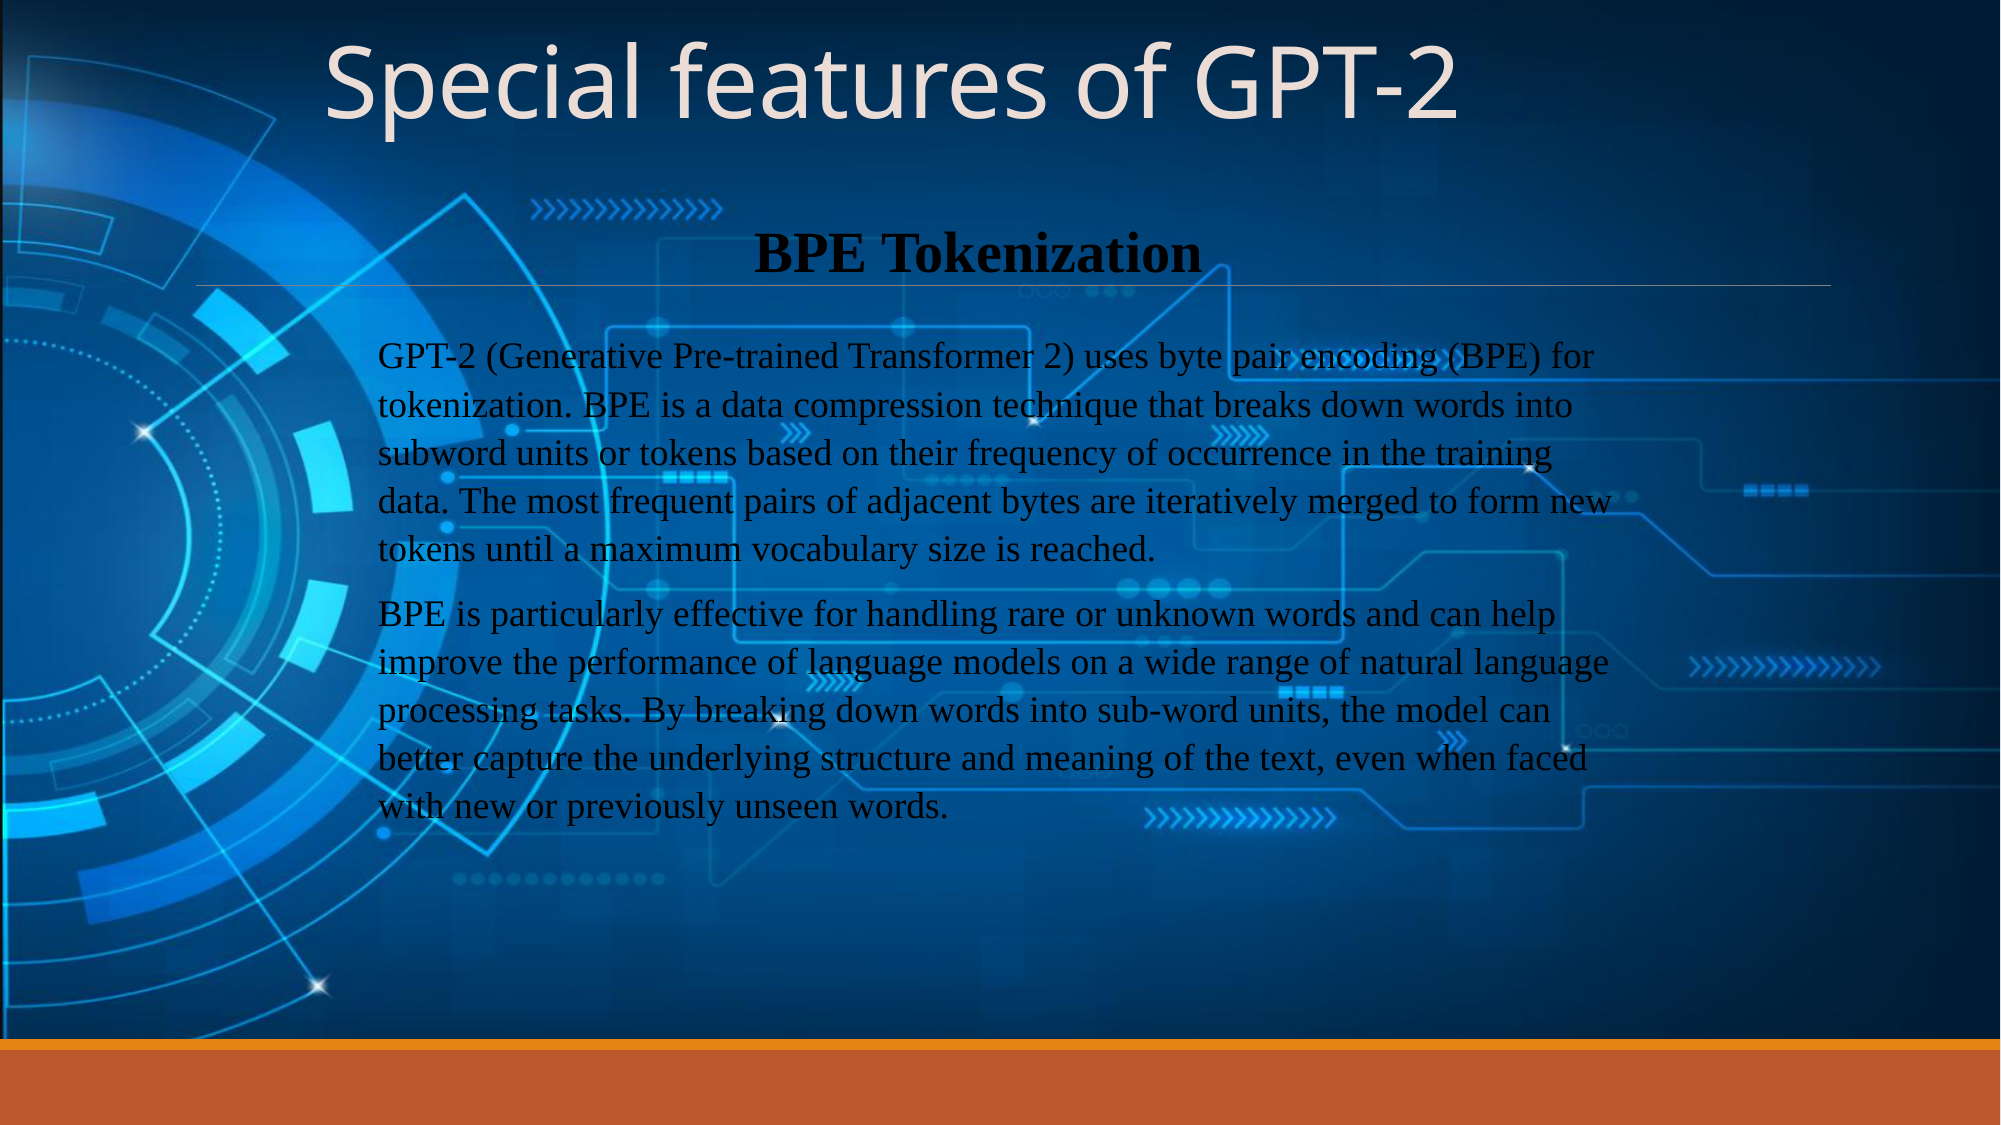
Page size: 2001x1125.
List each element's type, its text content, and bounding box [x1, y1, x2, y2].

text_box GPT-2 (Generative Pre-trained Transformer 2) uses byte pair encoding (BPE) for tokenization. BPE is a data compression technique that breaks down words into subword units or tokens based on their frequency of occurrence in the training data. The most frequent pairs of adjacent bytes are iteratively merged to form new tokens until a maximum vocabulary size is reached. BPE is particularly effective for handling rare or unknown words and can help improve the performance of language models on a wide range of natural language processing tasks. By breaking down words into sub-word units, the model can better capture the underlying structure and meaning of the text, even when faced with new or previously unseen words. [363, 320, 1637, 896]
text_box BPE Tokenization [739, 206, 1412, 292]
picture [0, 0, 2001, 1125]
title Special features of GPT-2 [308, 0, 1959, 147]
